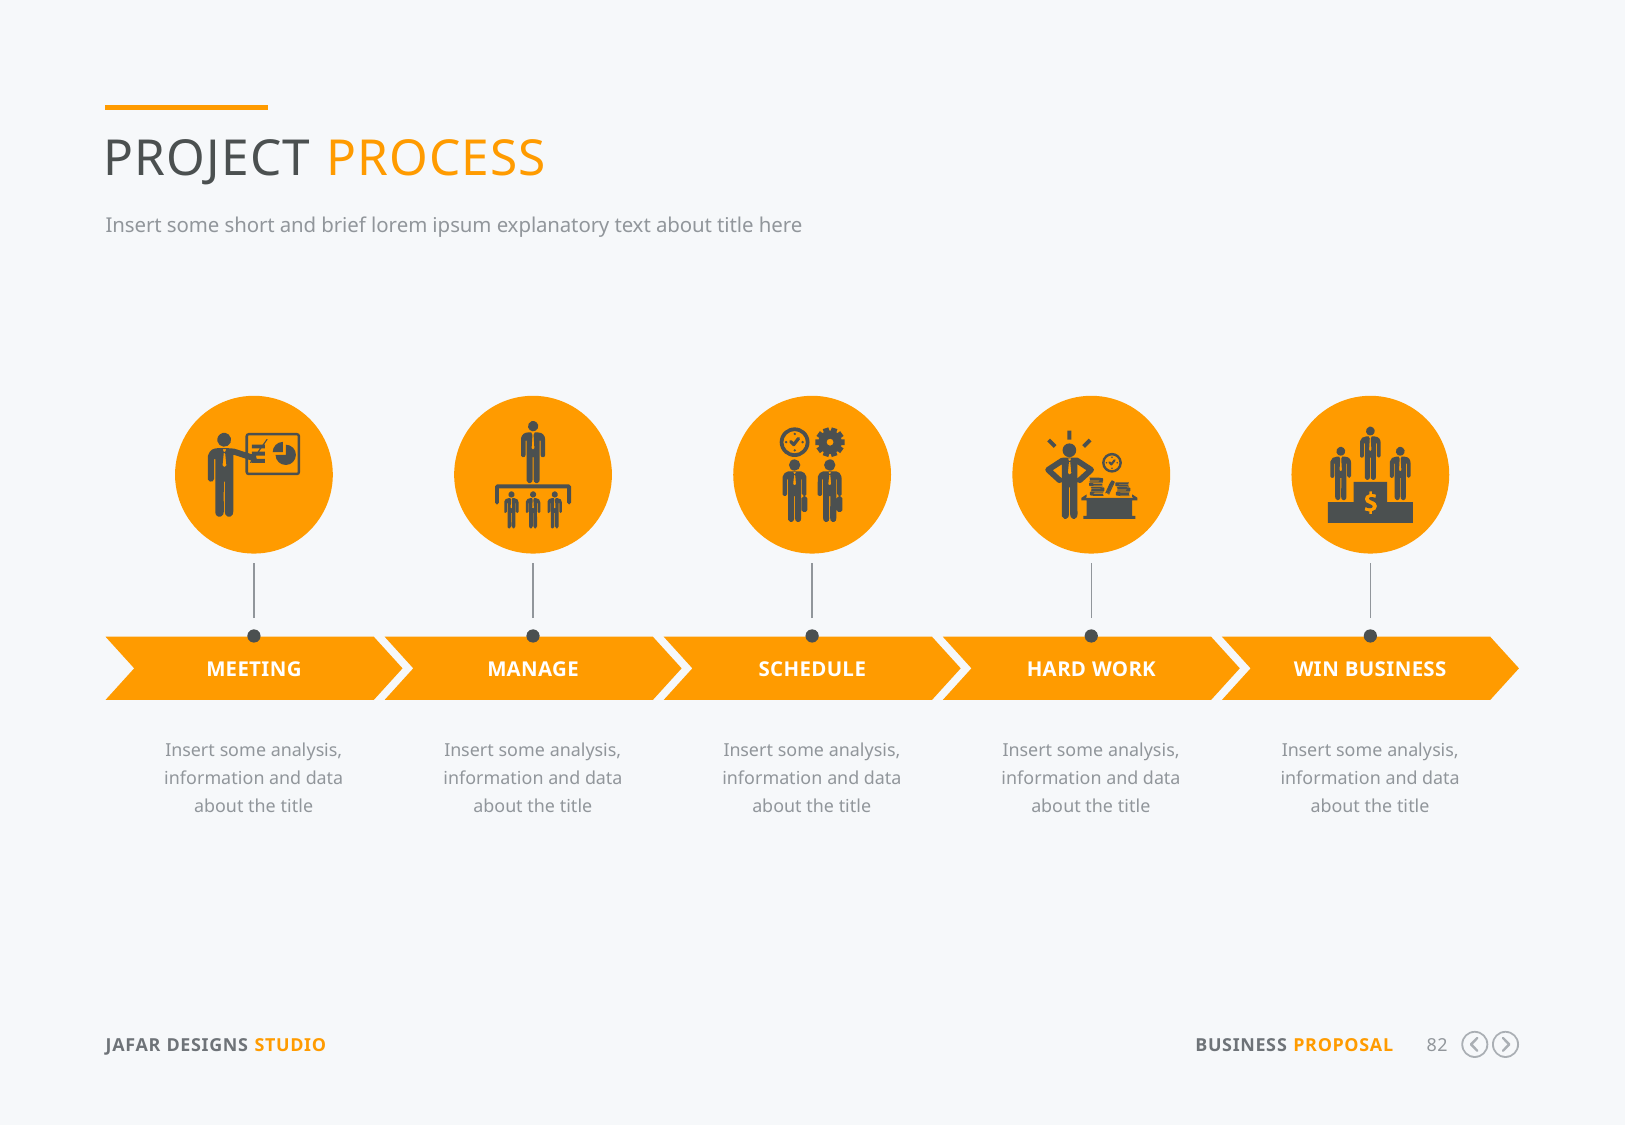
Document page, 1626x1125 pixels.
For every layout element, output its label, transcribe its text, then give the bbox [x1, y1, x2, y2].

text_box [382, 635, 684, 701]
list Project Process [103, 125, 1518, 188]
text_box schedule [713, 655, 911, 681]
list Insert some short and brief lorem ipsum explanatory text about title here [105, 209, 1519, 241]
text_box manage [434, 655, 632, 681]
text_box [525, 628, 541, 644]
text_box [804, 628, 820, 644]
text_box [661, 635, 963, 701]
text_box [1362, 628, 1379, 644]
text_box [1291, 395, 1450, 554]
text_box Insert some analysis, information and data about the title [155, 732, 353, 817]
text_box [1083, 628, 1100, 644]
text_box Insert some analysis, information and data about the title [434, 732, 632, 817]
text_box [103, 635, 404, 701]
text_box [175, 395, 333, 554]
text_box Insert some analysis, information and data about the title [993, 732, 1190, 817]
text_box [246, 628, 262, 644]
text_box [454, 395, 612, 554]
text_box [733, 395, 891, 554]
text_box Insert some analysis, information and data about the title [713, 732, 911, 817]
text_box Hard work [993, 655, 1190, 681]
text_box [1012, 395, 1171, 554]
text_box Win business [1272, 655, 1469, 681]
text_box Insert some analysis, information and data about the title [1272, 732, 1469, 817]
text_box [1219, 635, 1521, 701]
text_box [940, 635, 1242, 701]
text_box meeting [155, 655, 353, 681]
